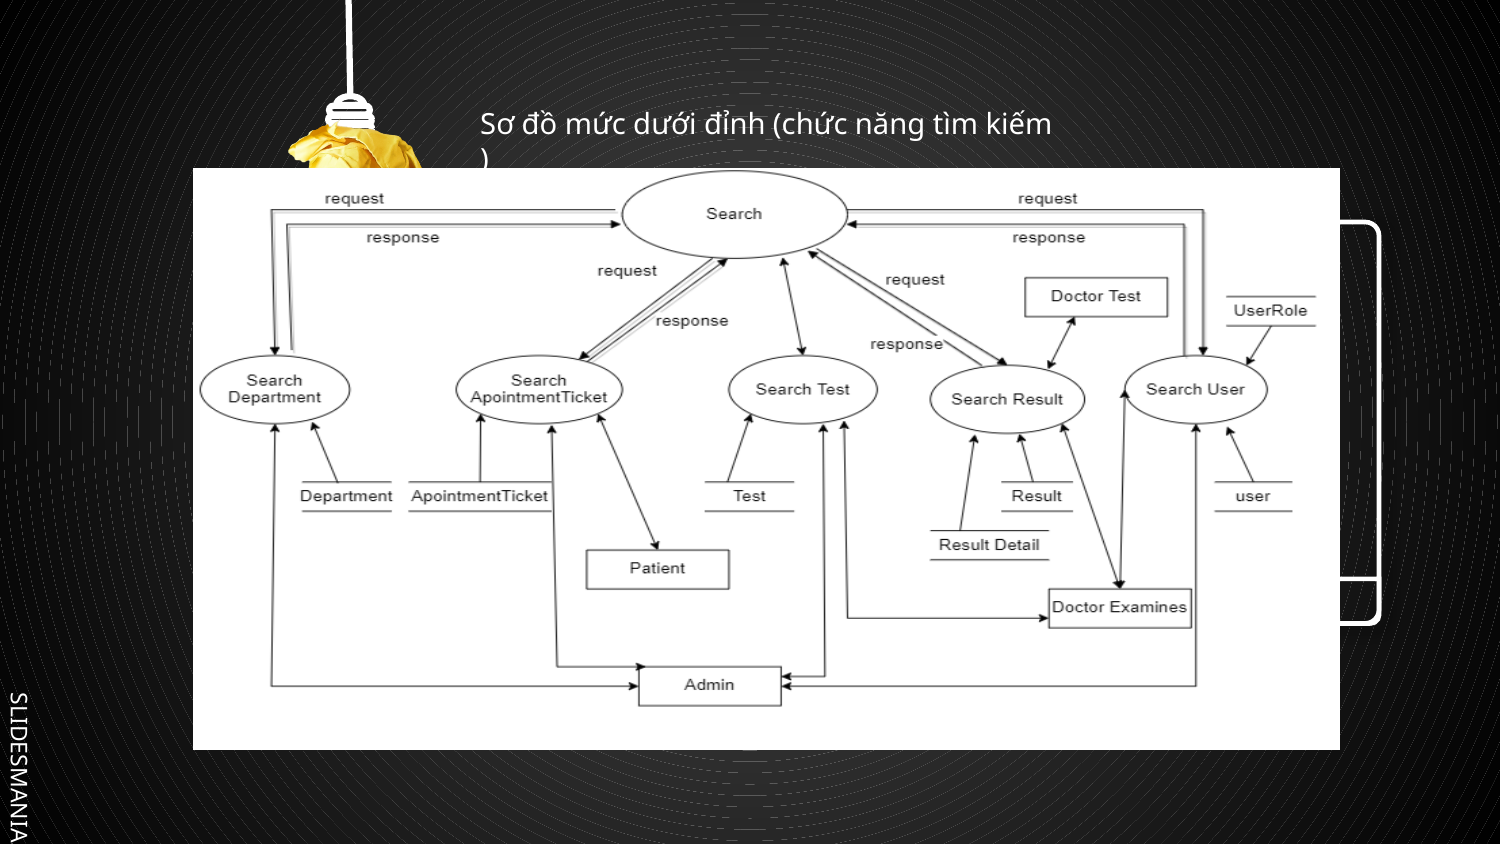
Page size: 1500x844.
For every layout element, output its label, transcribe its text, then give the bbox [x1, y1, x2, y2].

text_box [1345, 221, 1380, 703]
picture [192, 116, 1340, 751]
text_box Sơ đồ mức dưới đỉnh (chức năng tìm kiếm ) [465, 97, 1068, 166]
